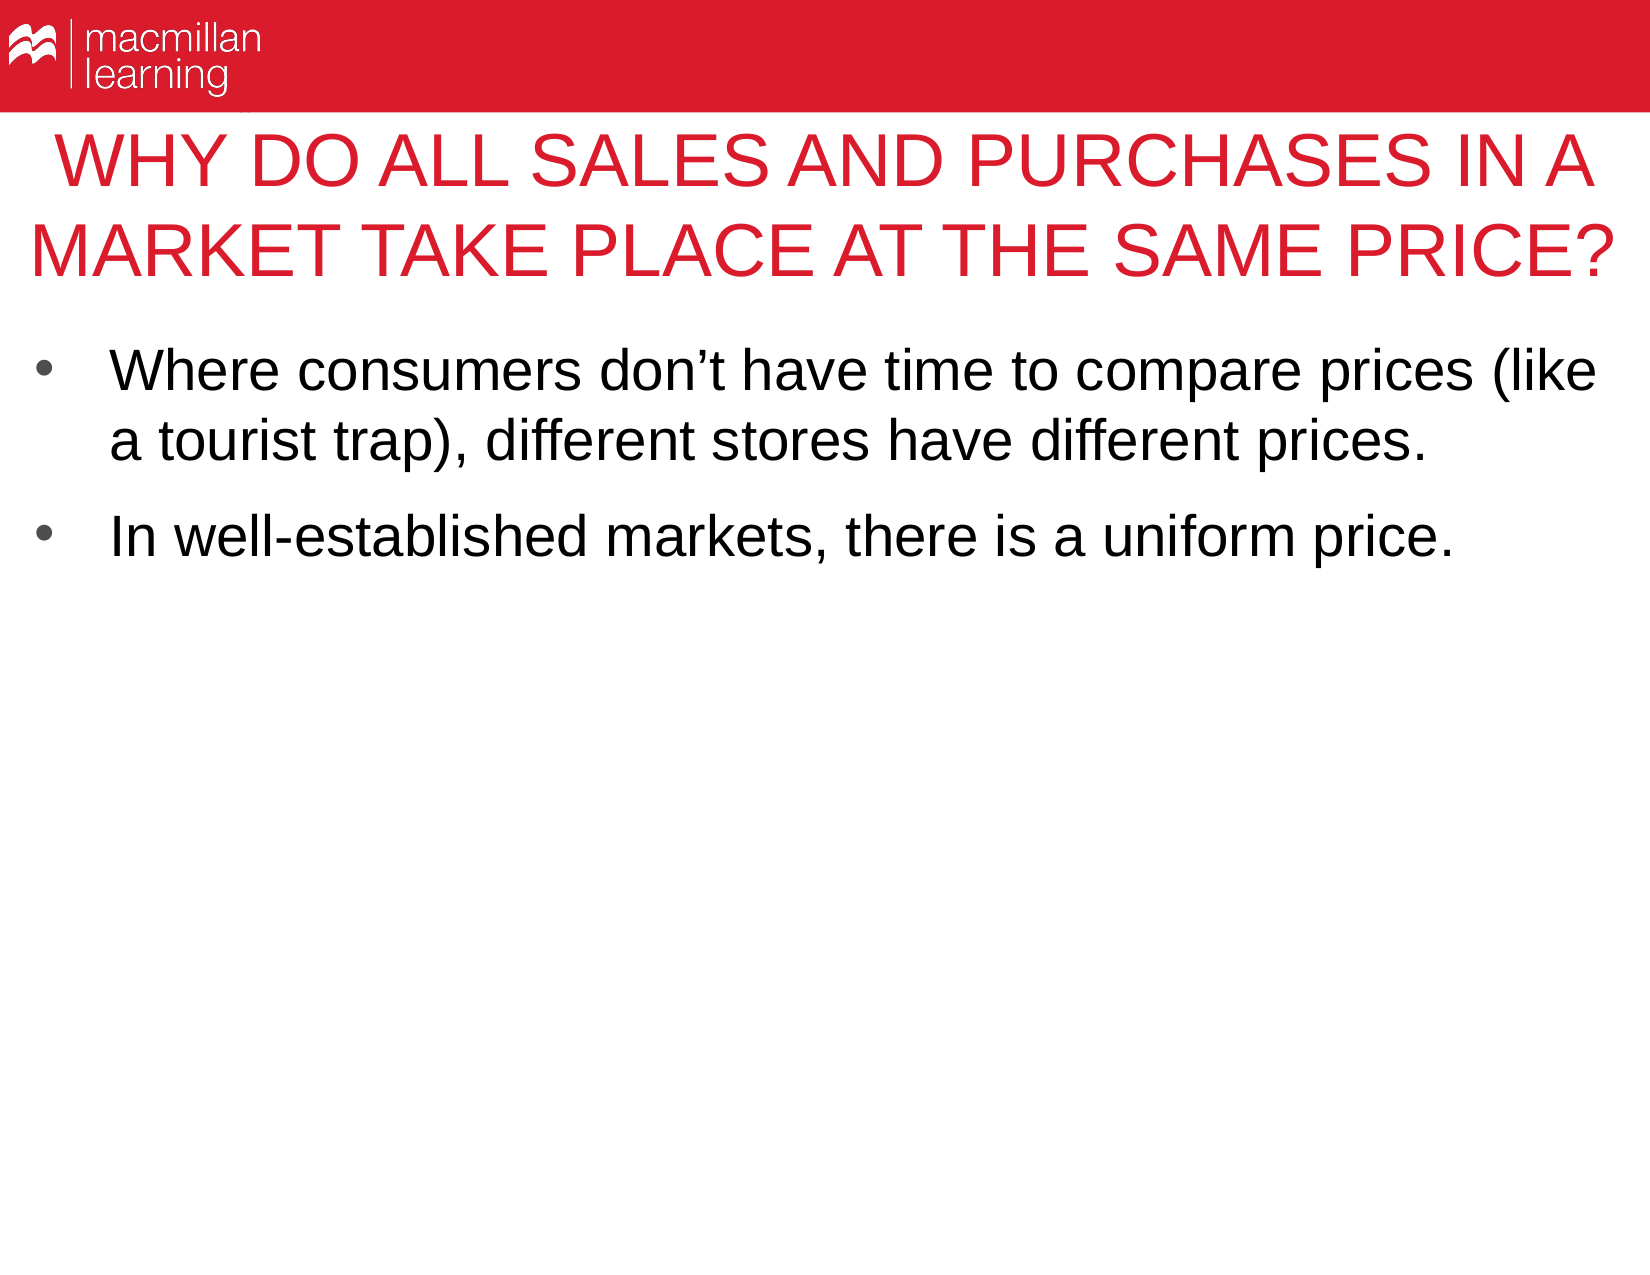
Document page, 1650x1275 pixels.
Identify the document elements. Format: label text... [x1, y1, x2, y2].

list Where consumers don’t have time to compare prices (like a tourist trap), different stores have different prices. In well-established markets, there is a uniform price. [19, 317, 1628, 1246]
title WHY DO ALL SALES AND PURCHASES IN A MARKET TAKE PLACE AT THE SAME PRICE? [3, 112, 1644, 291]
picture [9, 19, 260, 97]
